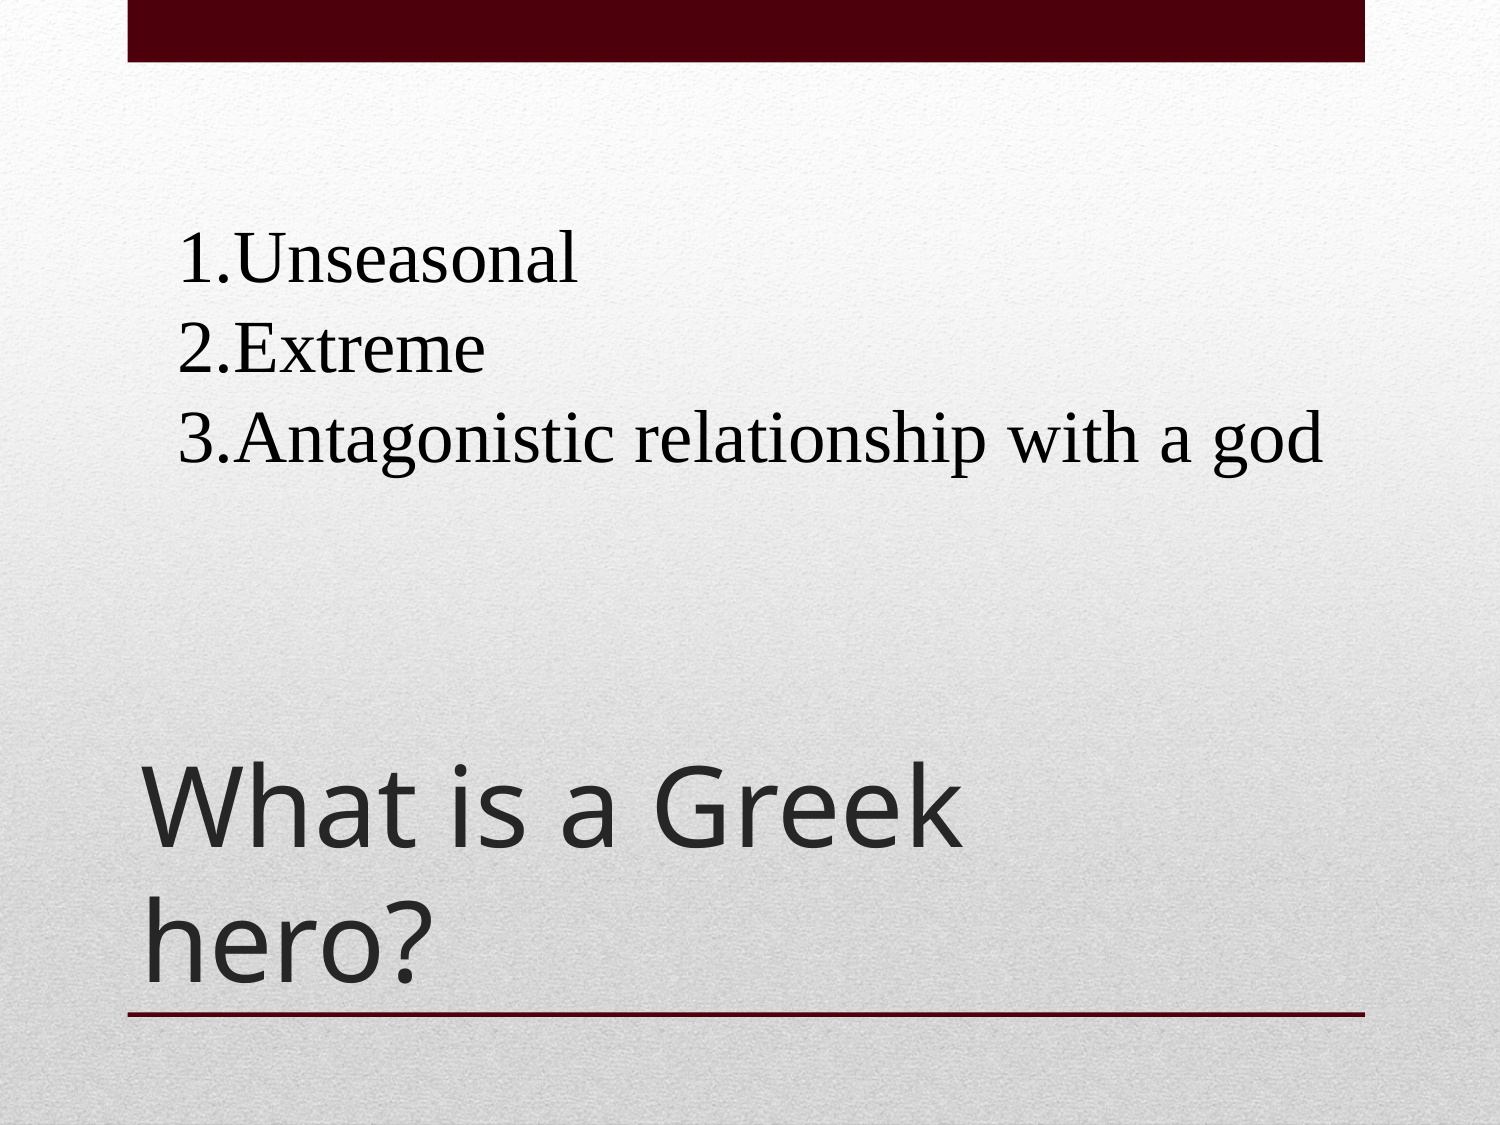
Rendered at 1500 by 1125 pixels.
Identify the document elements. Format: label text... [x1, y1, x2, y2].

text_box Unseasonal Extreme Antagonistic relationship with a god [162, 199, 1350, 485]
title What is a Greek hero? [125, 750, 1238, 1013]
